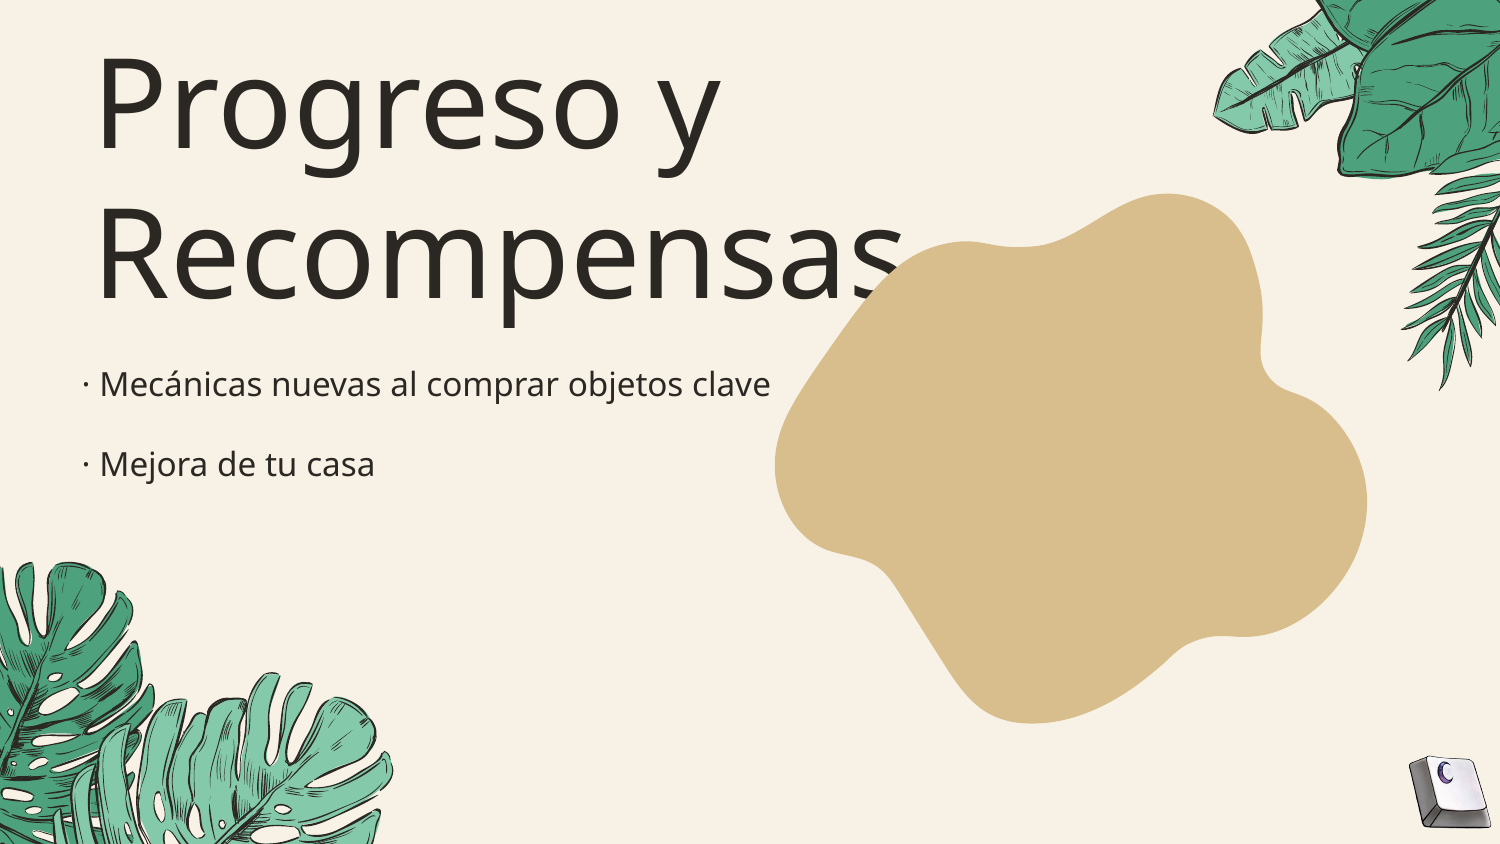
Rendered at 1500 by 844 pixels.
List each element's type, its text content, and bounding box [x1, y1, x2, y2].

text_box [772, 193, 1500, 742]
picture [1349, 701, 1500, 844]
title Progreso y Recompensas [77, 63, 1291, 339]
subtitle · Mecánicas nuevas al comprar objetos clave · Mejora de tu casa [66, 347, 767, 516]
